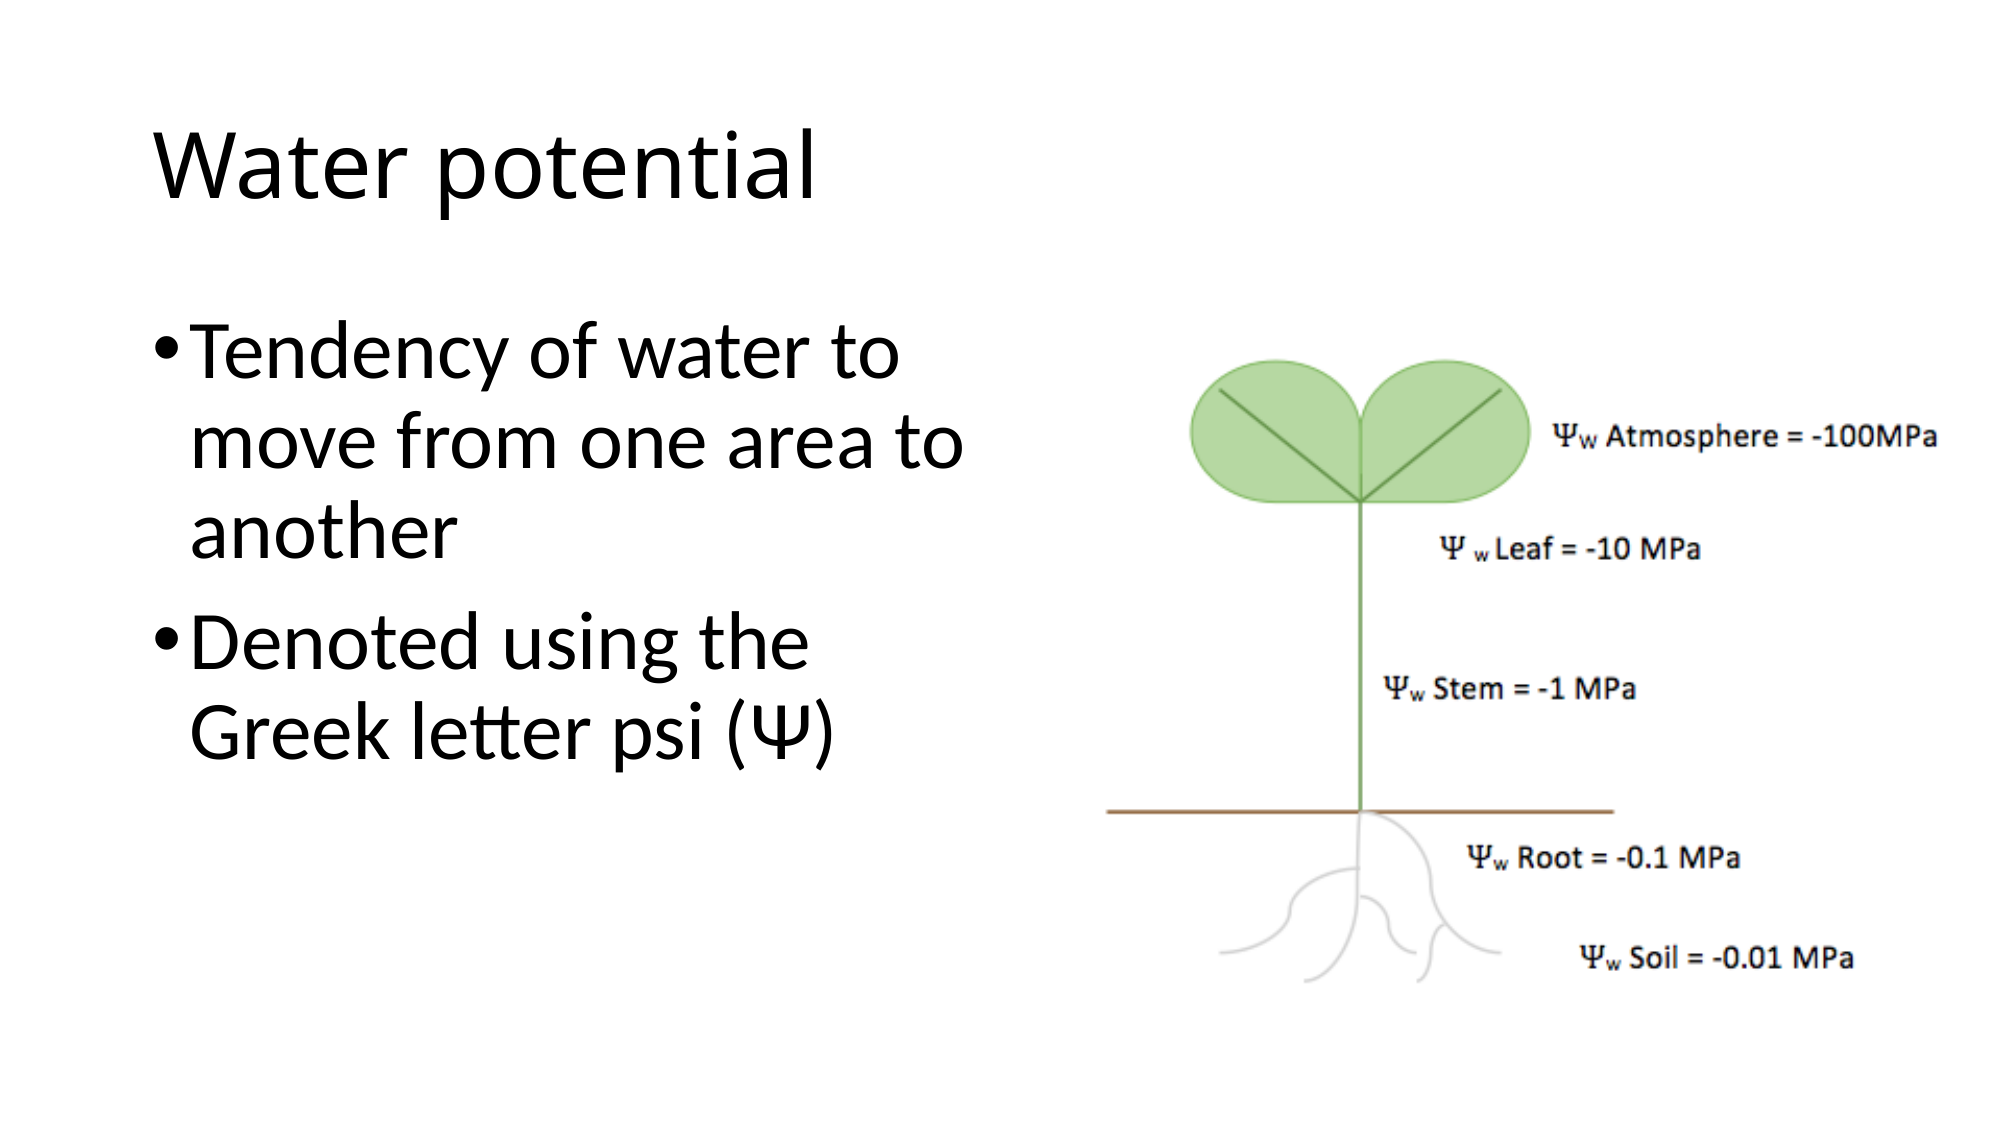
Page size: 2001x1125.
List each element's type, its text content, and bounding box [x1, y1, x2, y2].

title Water potential [137, 59, 1863, 278]
list Tendency of water to move from one area to another Denoted using the Greek letter psi (Ψ) [137, 299, 1026, 1014]
picture [1098, 299, 1968, 1021]
